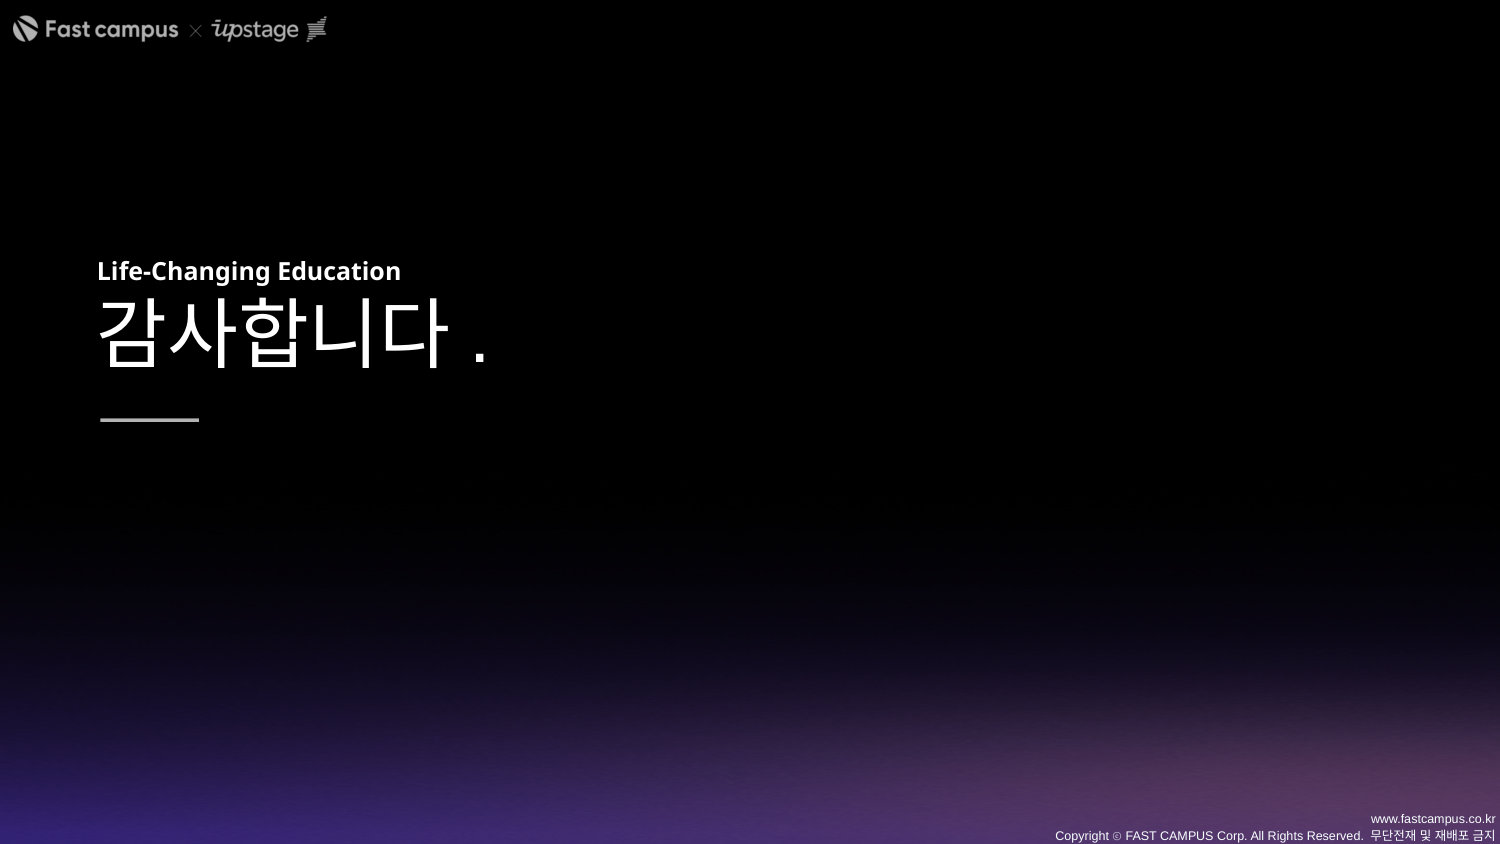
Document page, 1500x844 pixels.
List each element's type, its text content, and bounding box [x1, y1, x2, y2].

picture [0, 466, 1500, 844]
picture [98, 417, 200, 423]
text_box 감사합니다. [96, 301, 672, 408]
text_box Life-Changing Education [96, 260, 662, 296]
picture [13, 15, 328, 43]
